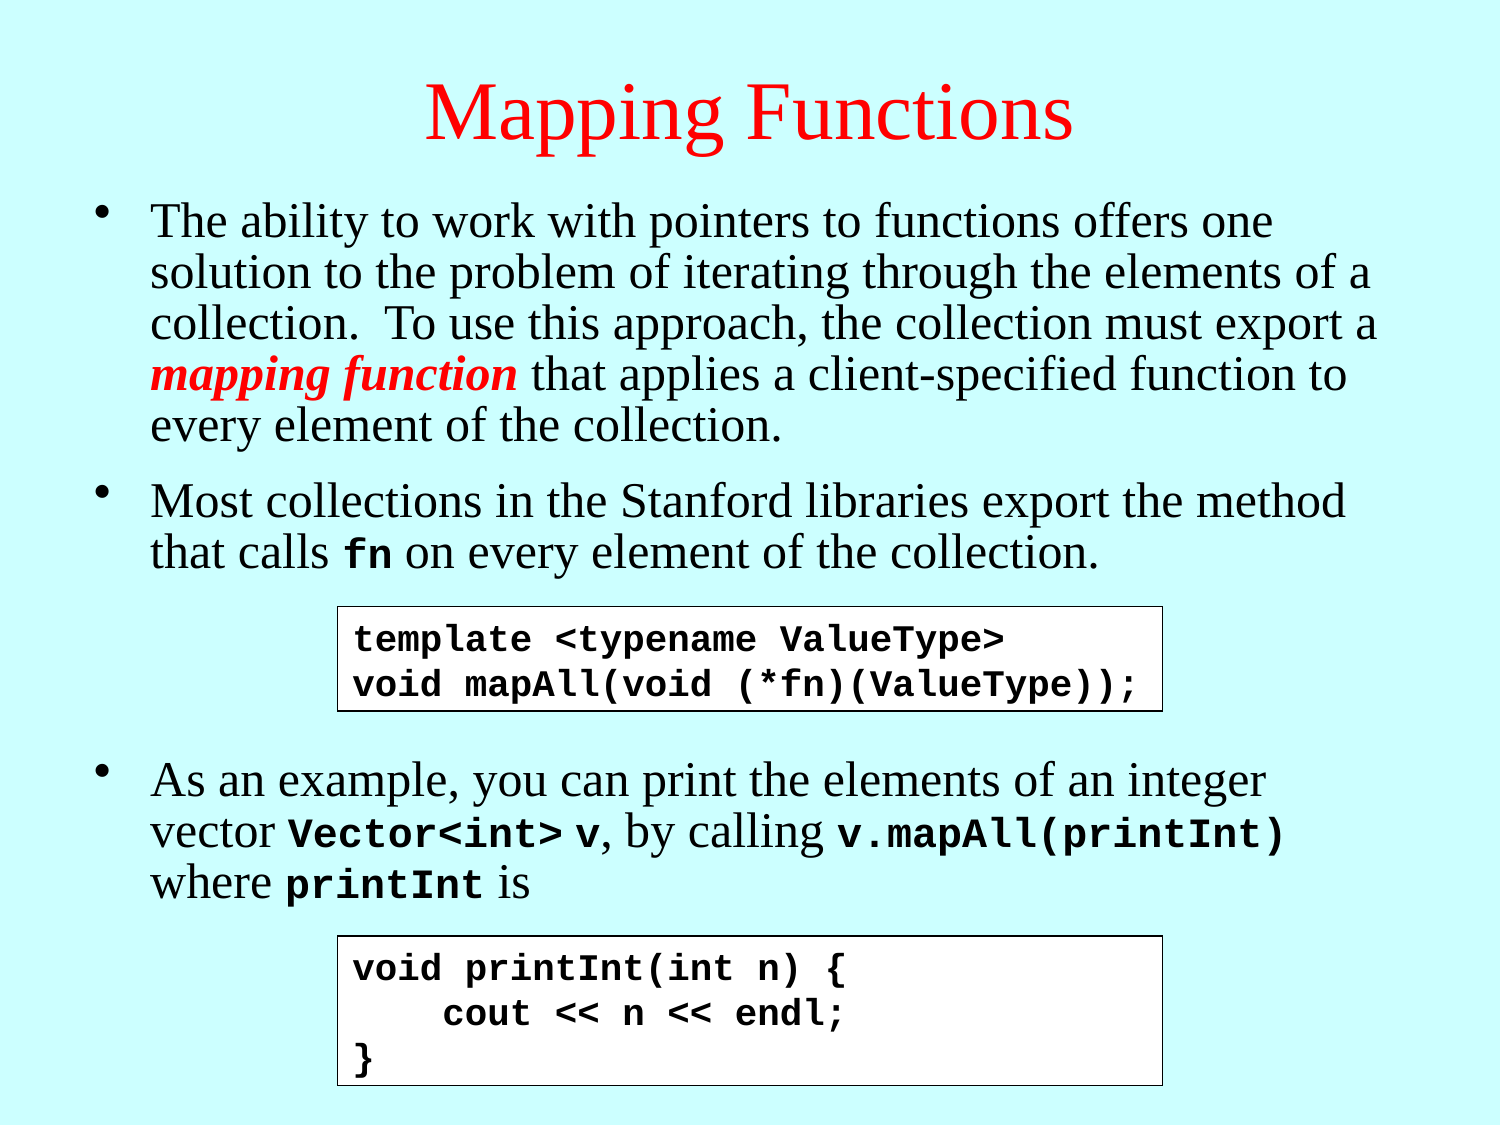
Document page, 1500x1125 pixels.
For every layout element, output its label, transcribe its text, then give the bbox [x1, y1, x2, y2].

text_box void printInt(int n) { cout << n << endl; } [337, 935, 1163, 1086]
title Mapping Functions [0, 12, 1500, 201]
text_box template <typename ValueType> void mapAll(void (*fn)(ValueType)); [337, 606, 1163, 712]
text_box The ability to work with pointers to functions offers one solution to the problem of iterating through the elements of a collection. To use this approach, the collection must export a mapping function that applies a client-specified function to every element of the collection. Most collections in the Stanford libraries export the method that calls fn on every element of the collection. As an example, you can print the elements of an integer vector Vector<int> v, by calling v.mapAll(printInt) where printInt is [79, 189, 1413, 916]
